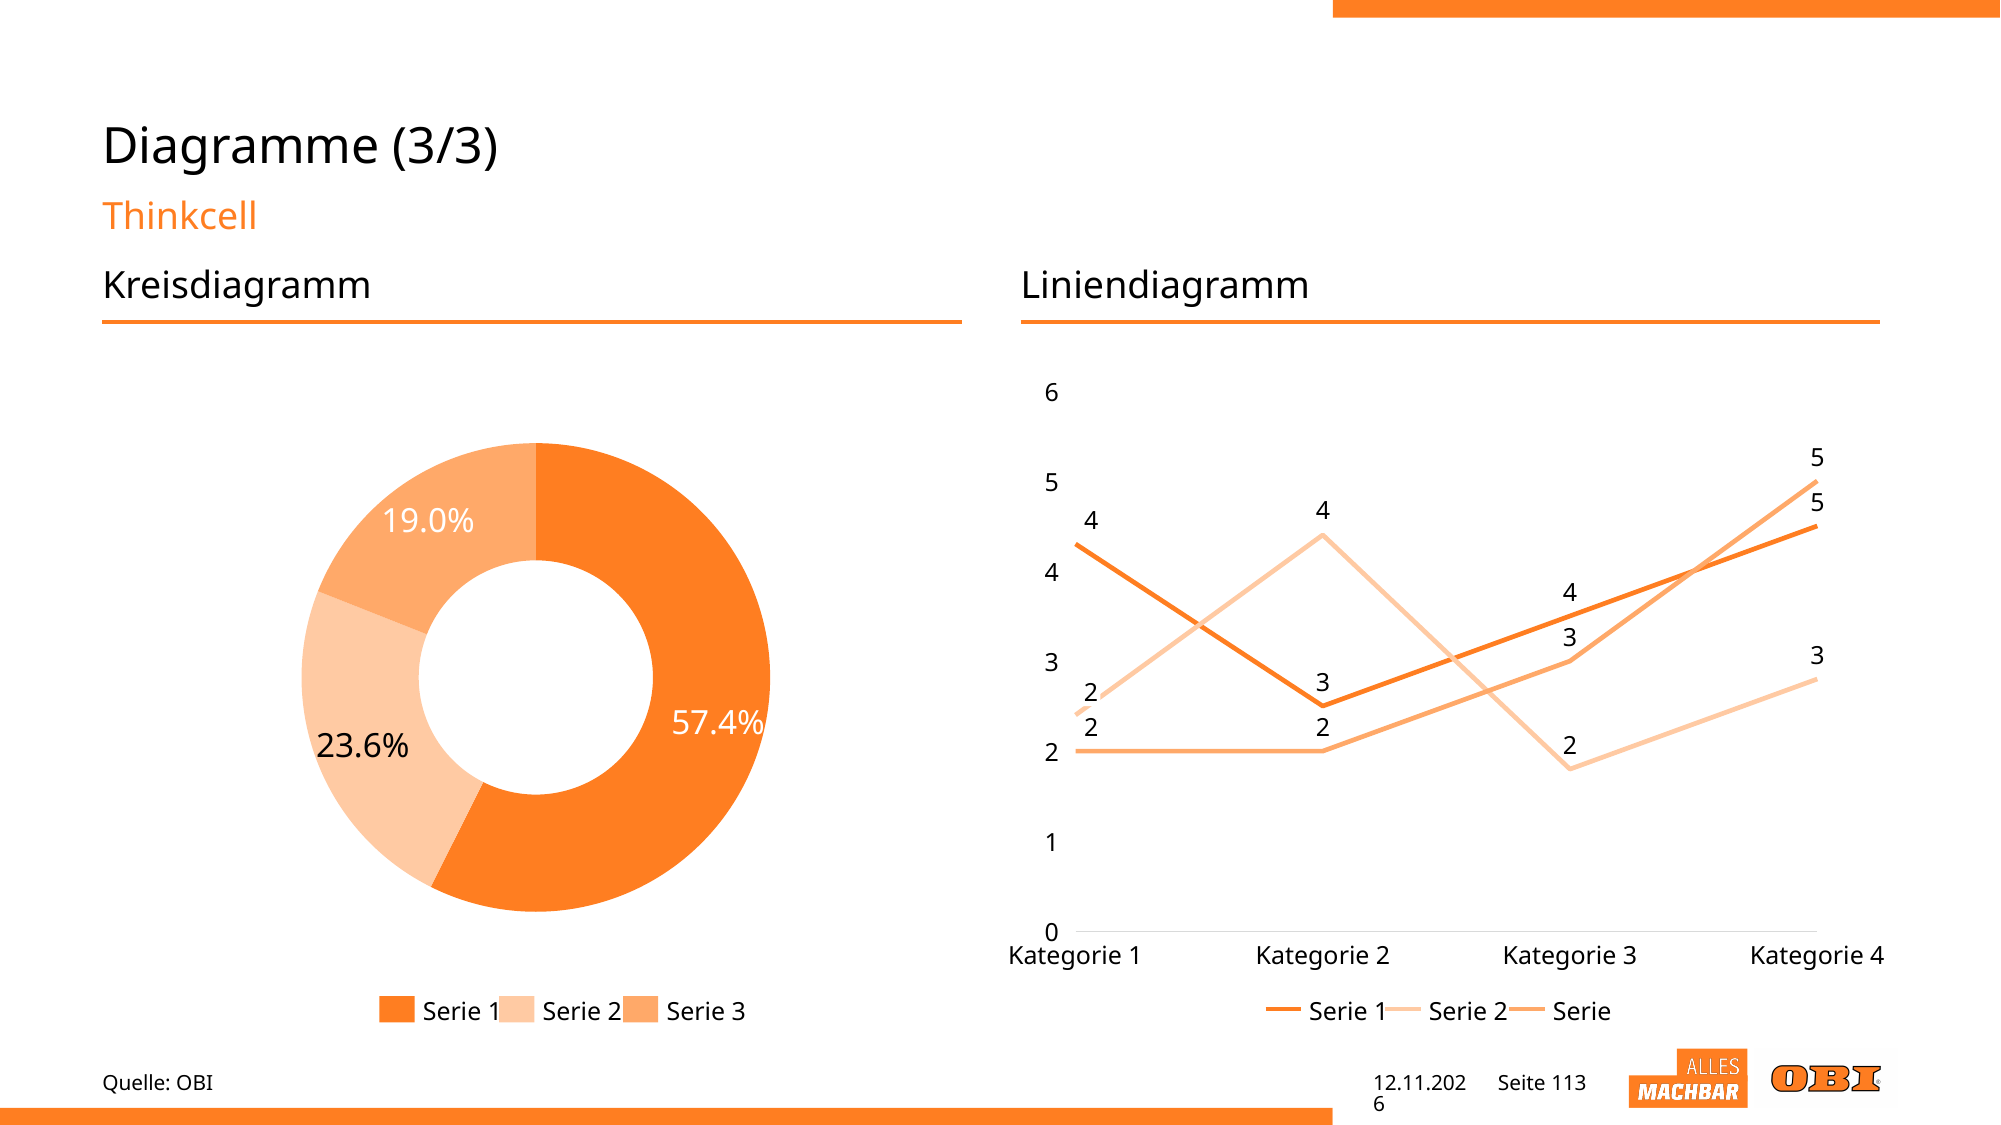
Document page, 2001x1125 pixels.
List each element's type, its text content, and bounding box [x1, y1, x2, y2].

text_box Serie 3 [666, 995, 731, 1026]
text_box Kategorie 4 [1763, 939, 1871, 970]
text_box Serie 1 [422, 995, 483, 1026]
text_box 2 [1047, 736, 1059, 767]
text_box [378, 995, 416, 1023]
text_box 5 [1047, 466, 1059, 497]
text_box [1020, 261, 1880, 323]
text_box 3 [1046, 646, 1059, 677]
text_box 6 [1046, 376, 1059, 406]
text_box [498, 995, 535, 1023]
text_box Serie 1 [1309, 995, 1369, 1025]
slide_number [1373, 1071, 1475, 1097]
slide_number Seite 113 [1497, 1071, 1588, 1097]
text_box Serie 2 [542, 995, 607, 1026]
text_box Kategorie 3 [1516, 946, 1624, 970]
text_box 0 [1046, 916, 1059, 939]
picture [1638, 1058, 1739, 1100]
text_box Kategorie 1 [1024, 939, 1127, 970]
title Diagramme (3/3) [102, 112, 1880, 174]
footer Quelle: OBI [102, 1071, 1271, 1097]
text_box 1 [1051, 826, 1059, 857]
list Thinkcell [102, 192, 1880, 238]
chart [287, 429, 784, 926]
text_box Serie [1552, 995, 1600, 1025]
text_box Serie 2 [1428, 995, 1493, 1025]
text_box Kategorie 2 [1269, 946, 1377, 970]
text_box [102, 261, 962, 323]
chart [1061, 377, 1831, 946]
text_box 4 [1047, 556, 1059, 587]
picture [1754, 1048, 1898, 1107]
text_box [622, 995, 659, 1023]
